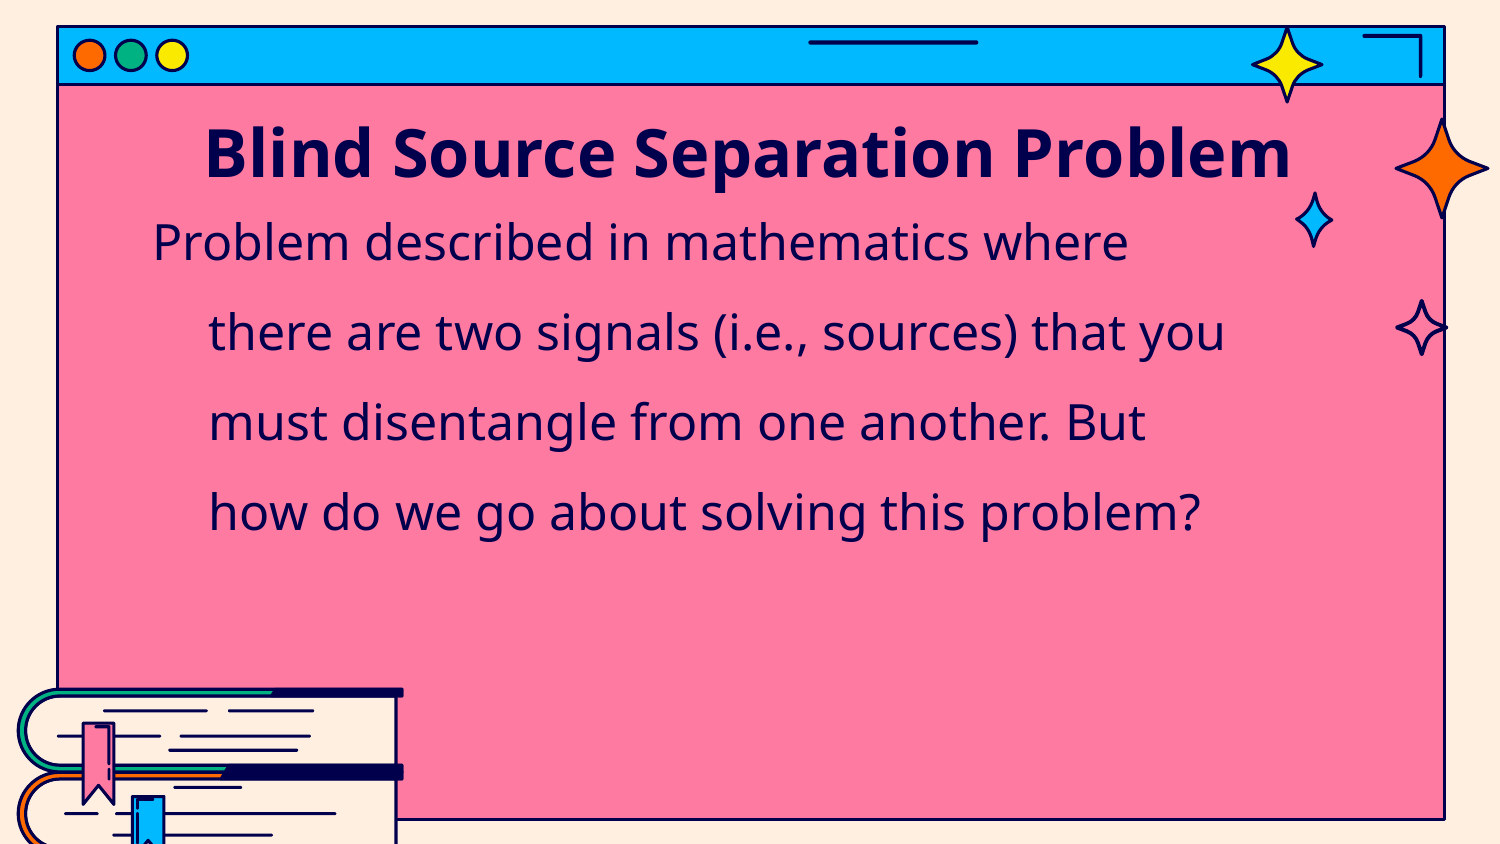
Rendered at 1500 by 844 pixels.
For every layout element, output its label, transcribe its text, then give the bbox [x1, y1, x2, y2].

text_box [1252, 27, 1323, 102]
text_box Problem described in mathematics where there are two signals (i.e., sources) that you must disentangle from one another. But how do we go about solving this problem? [119, 165, 1253, 692]
text_box [1296, 192, 1332, 247]
text_box [1395, 299, 1448, 356]
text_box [17, 688, 403, 844]
text_box [1396, 119, 1488, 218]
title Blind Source Separation Problem [114, 96, 1383, 191]
